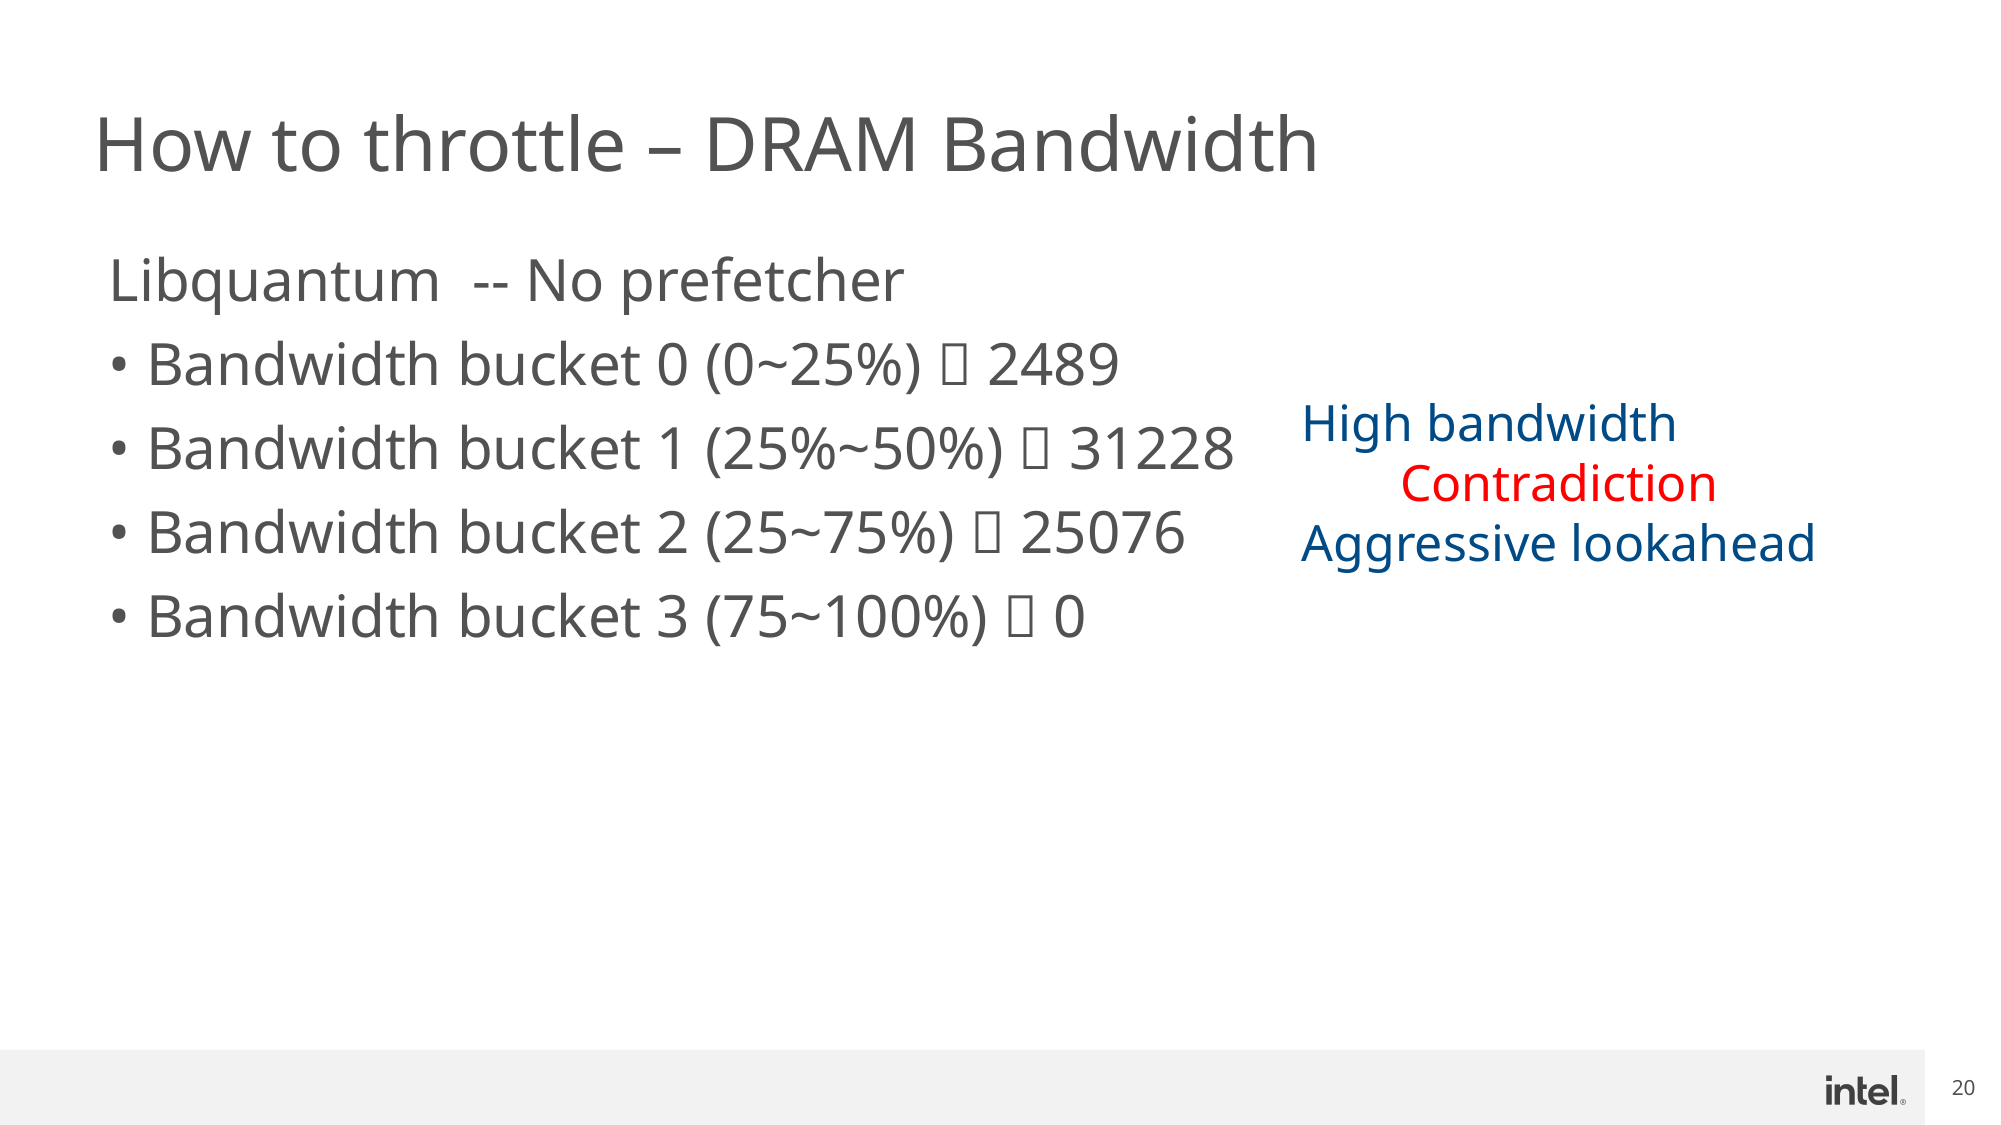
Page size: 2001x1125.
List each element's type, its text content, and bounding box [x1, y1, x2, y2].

picture [1826, 1075, 1906, 1105]
title How to throttle – DRAM Bandwidth [93, 83, 1901, 212]
text_box High bandwidth Contradiction Aggressive lookahead [1301, 391, 1818, 572]
list Libquantum -- No prefetcher Bandwidth bucket 0 (0~25%)  2489 Bandwidth bucket 1 (25%~50%)  31228 Bandwidth bucket 2 (25~75%)  25076 Bandwidth bucket 3 (75~100%)  0 [93, 244, 1900, 1033]
